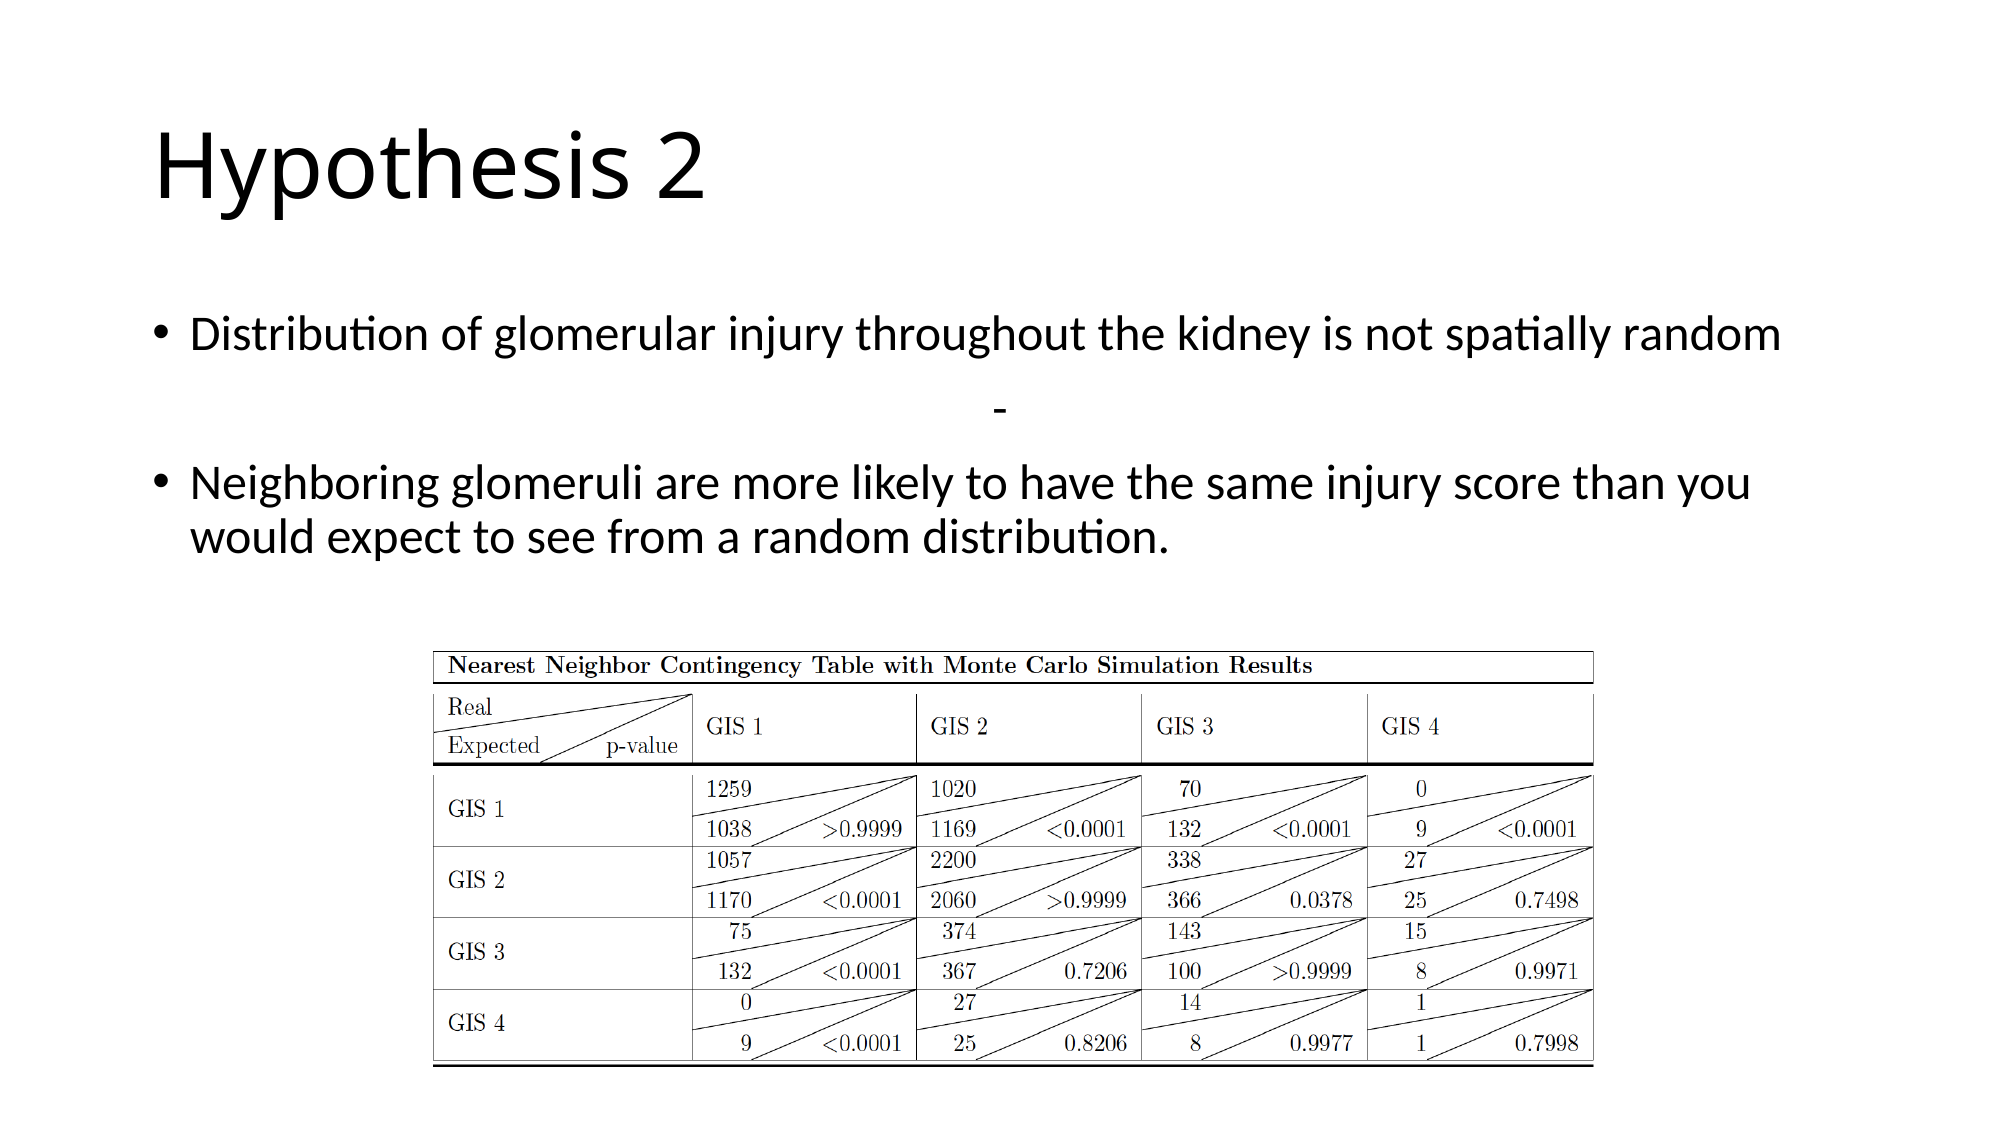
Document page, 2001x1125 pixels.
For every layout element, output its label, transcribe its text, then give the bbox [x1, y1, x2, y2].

list Distribution of glomerular injury throughout the kidney is not spatially random - Neighboring glomeruli are more likely to have the same injury score than you would expect to see from a random distribution. [137, 299, 1863, 1014]
title Hypothesis 2 [137, 59, 1863, 278]
picture [417, 632, 1606, 1083]
